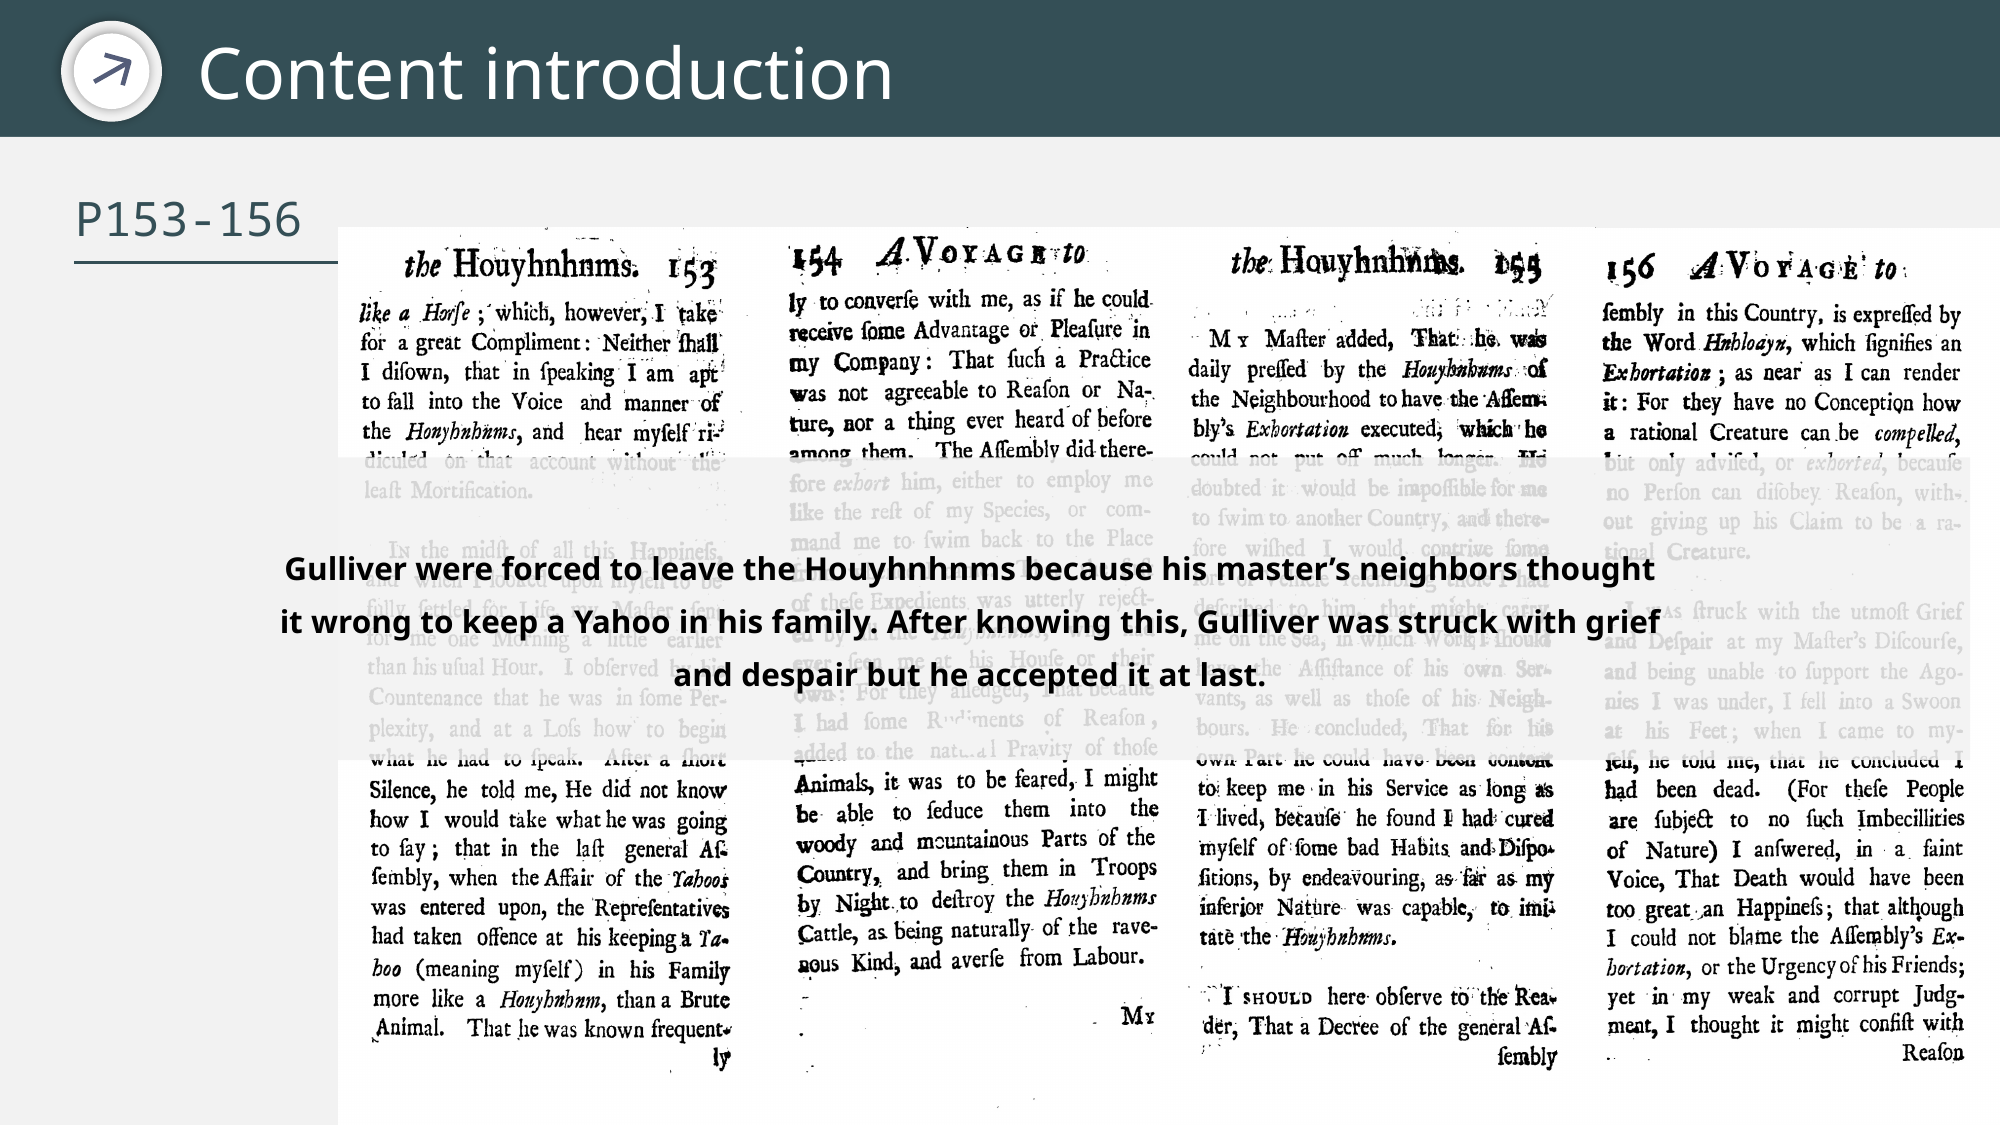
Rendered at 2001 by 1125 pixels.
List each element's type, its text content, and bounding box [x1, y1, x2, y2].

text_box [61, 20, 162, 122]
text_box [29, 456, 338, 761]
picture [338, 227, 2000, 1125]
text_box P153-156 [60, 182, 376, 254]
text_box Gulliver were forced to leave the Houyhnhnms because his master’s neighbors thought it wrong to keep a Yahoo in his family. After knowing this, Gulliver was struck with grief and despair but he accepted it at last. [261, 526, 338, 700]
text_box Content introduction [182, 20, 991, 122]
